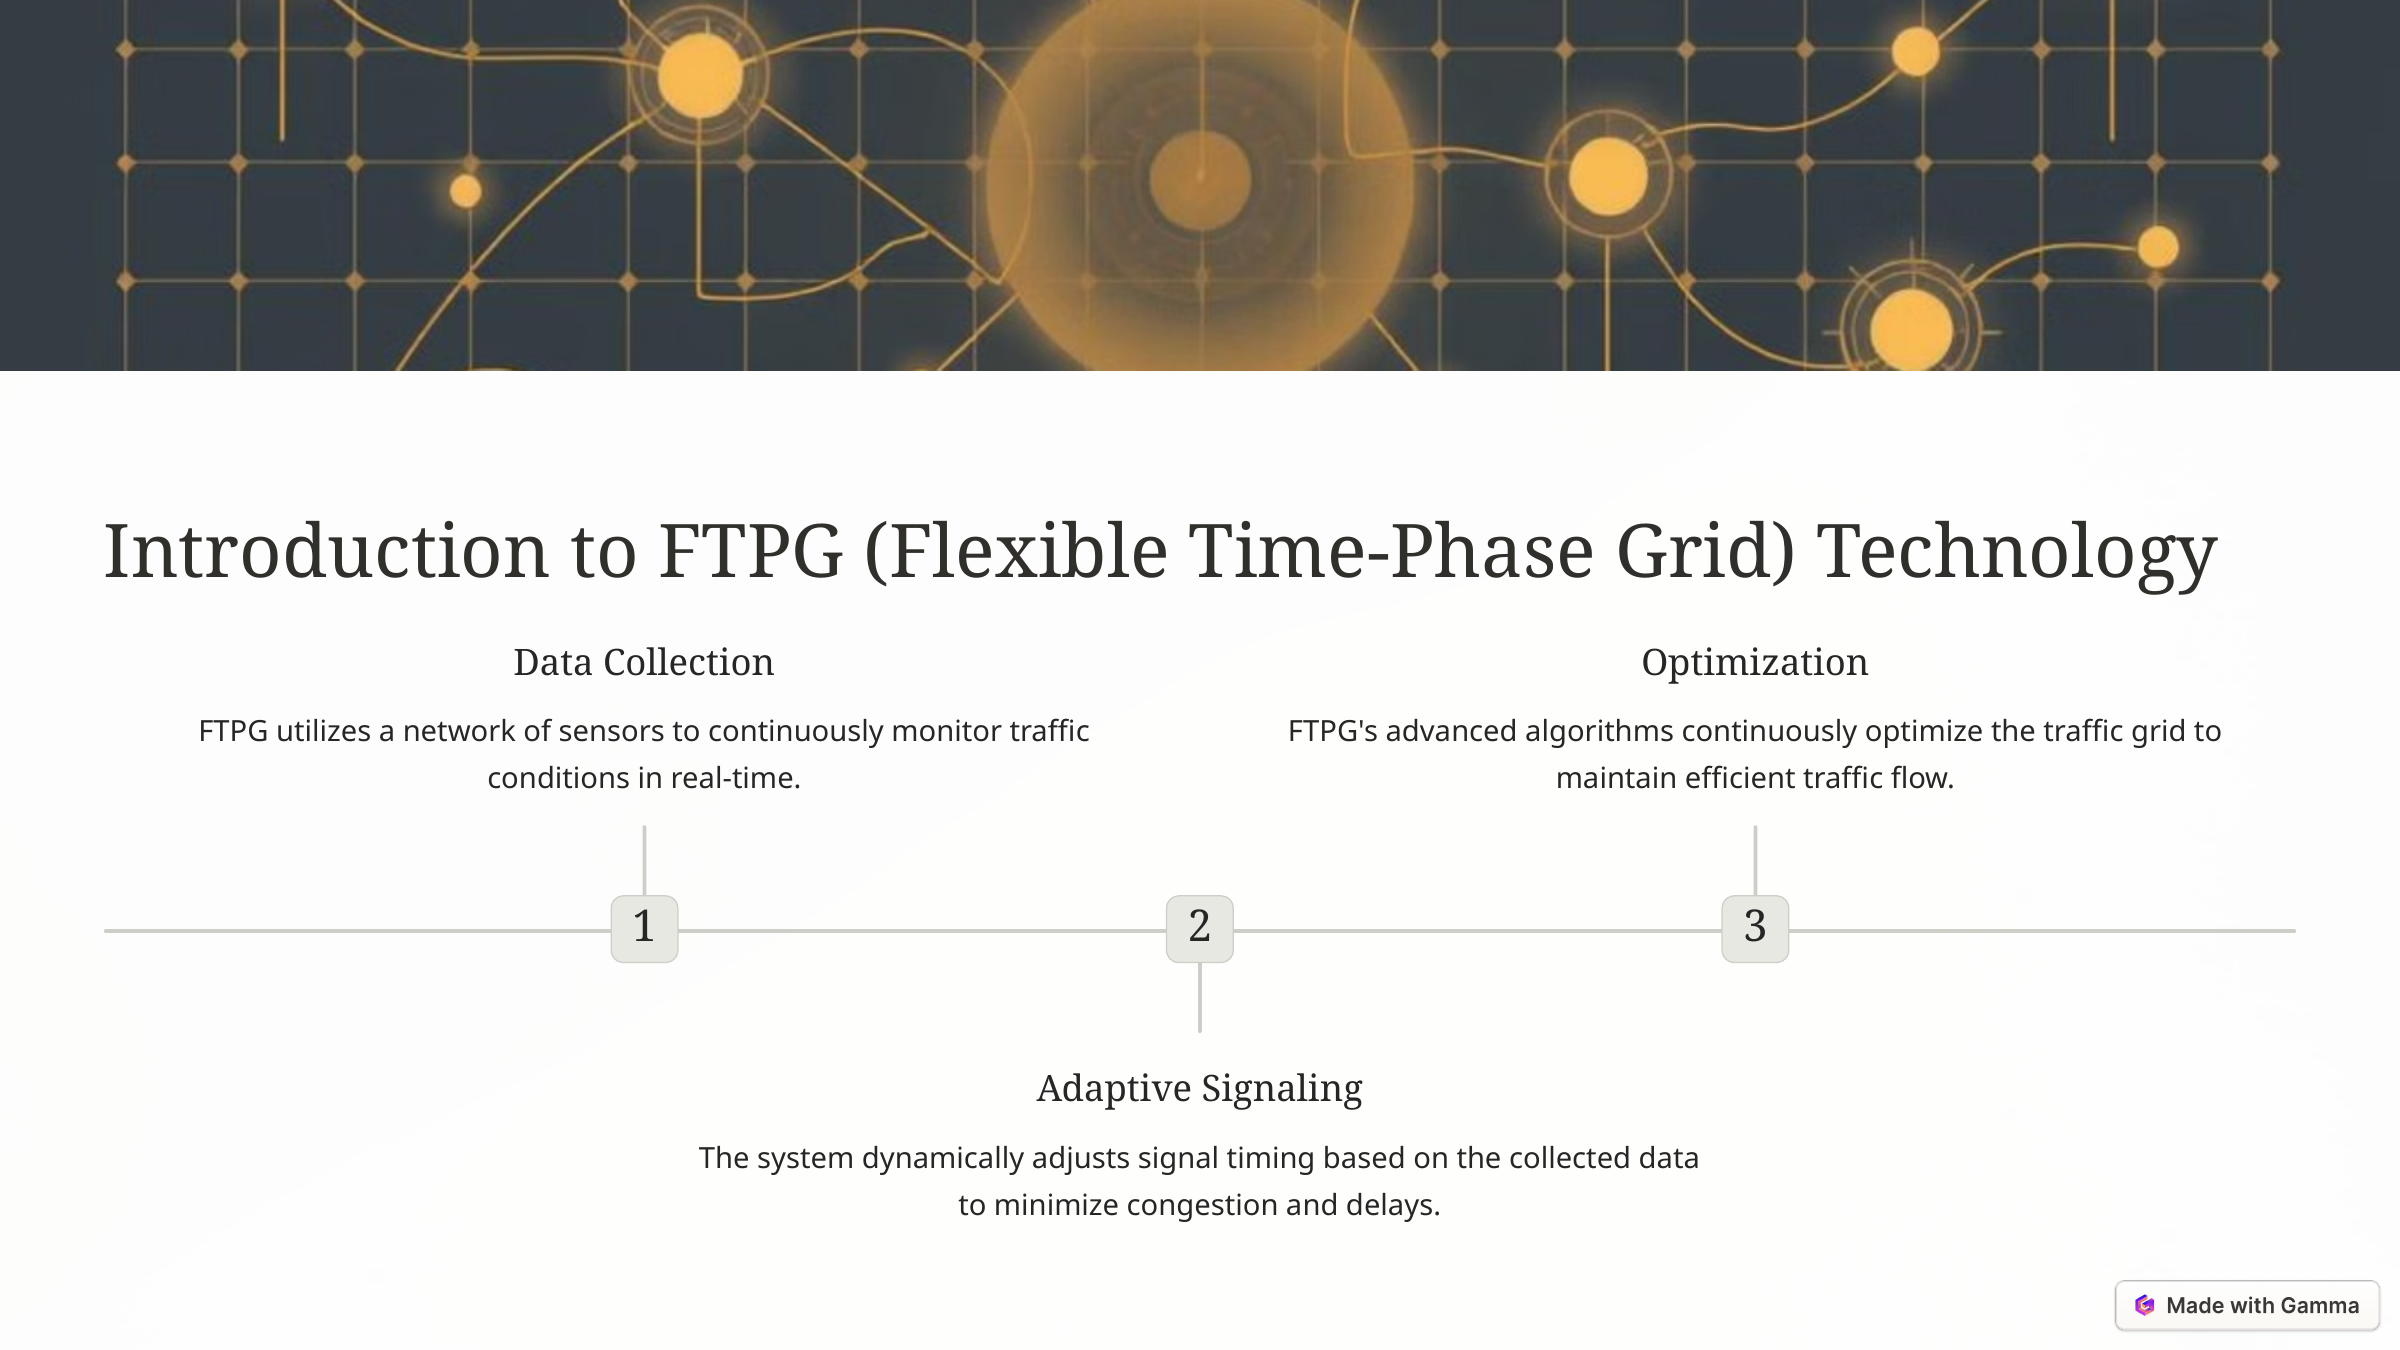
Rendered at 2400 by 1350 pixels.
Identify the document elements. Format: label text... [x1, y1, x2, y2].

text_box 3 [1743, 906, 1768, 952]
text_box [1198, 963, 1202, 1034]
text_box FTPG utilizes a network of sensors to continuously monitor traffic conditions in real-time. [133, 700, 1156, 796]
text_box Optimization [1569, 636, 1941, 683]
text_box [1753, 825, 1758, 895]
text_box [1722, 895, 1789, 963]
text_box [1166, 895, 1234, 963]
text_box Introduction to FTPG (Flexible Time-Phase Grid) Technology [103, 499, 2118, 592]
text_box [611, 895, 678, 963]
text_box [103, 929, 611, 933]
text_box 2 [1187, 906, 1213, 952]
text_box [1234, 929, 1722, 933]
text_box [642, 825, 647, 895]
picture [0, 0, 2400, 372]
text_box [678, 929, 1166, 933]
text_box Adaptive Signaling [1014, 1062, 1386, 1110]
picture [2106, 1271, 2389, 1339]
text_box [1789, 929, 2297, 933]
text_box 1 [634, 906, 654, 952]
text_box Data Collection [458, 636, 830, 683]
text_box The system dynamically adjusts signal timing based on the collected data to minimize congestion and delays. [688, 1127, 1711, 1222]
text_box FTPG's advanced algorithms continuously optimize the traffic grid to maintain efficient traffic flow. [1244, 700, 2267, 796]
